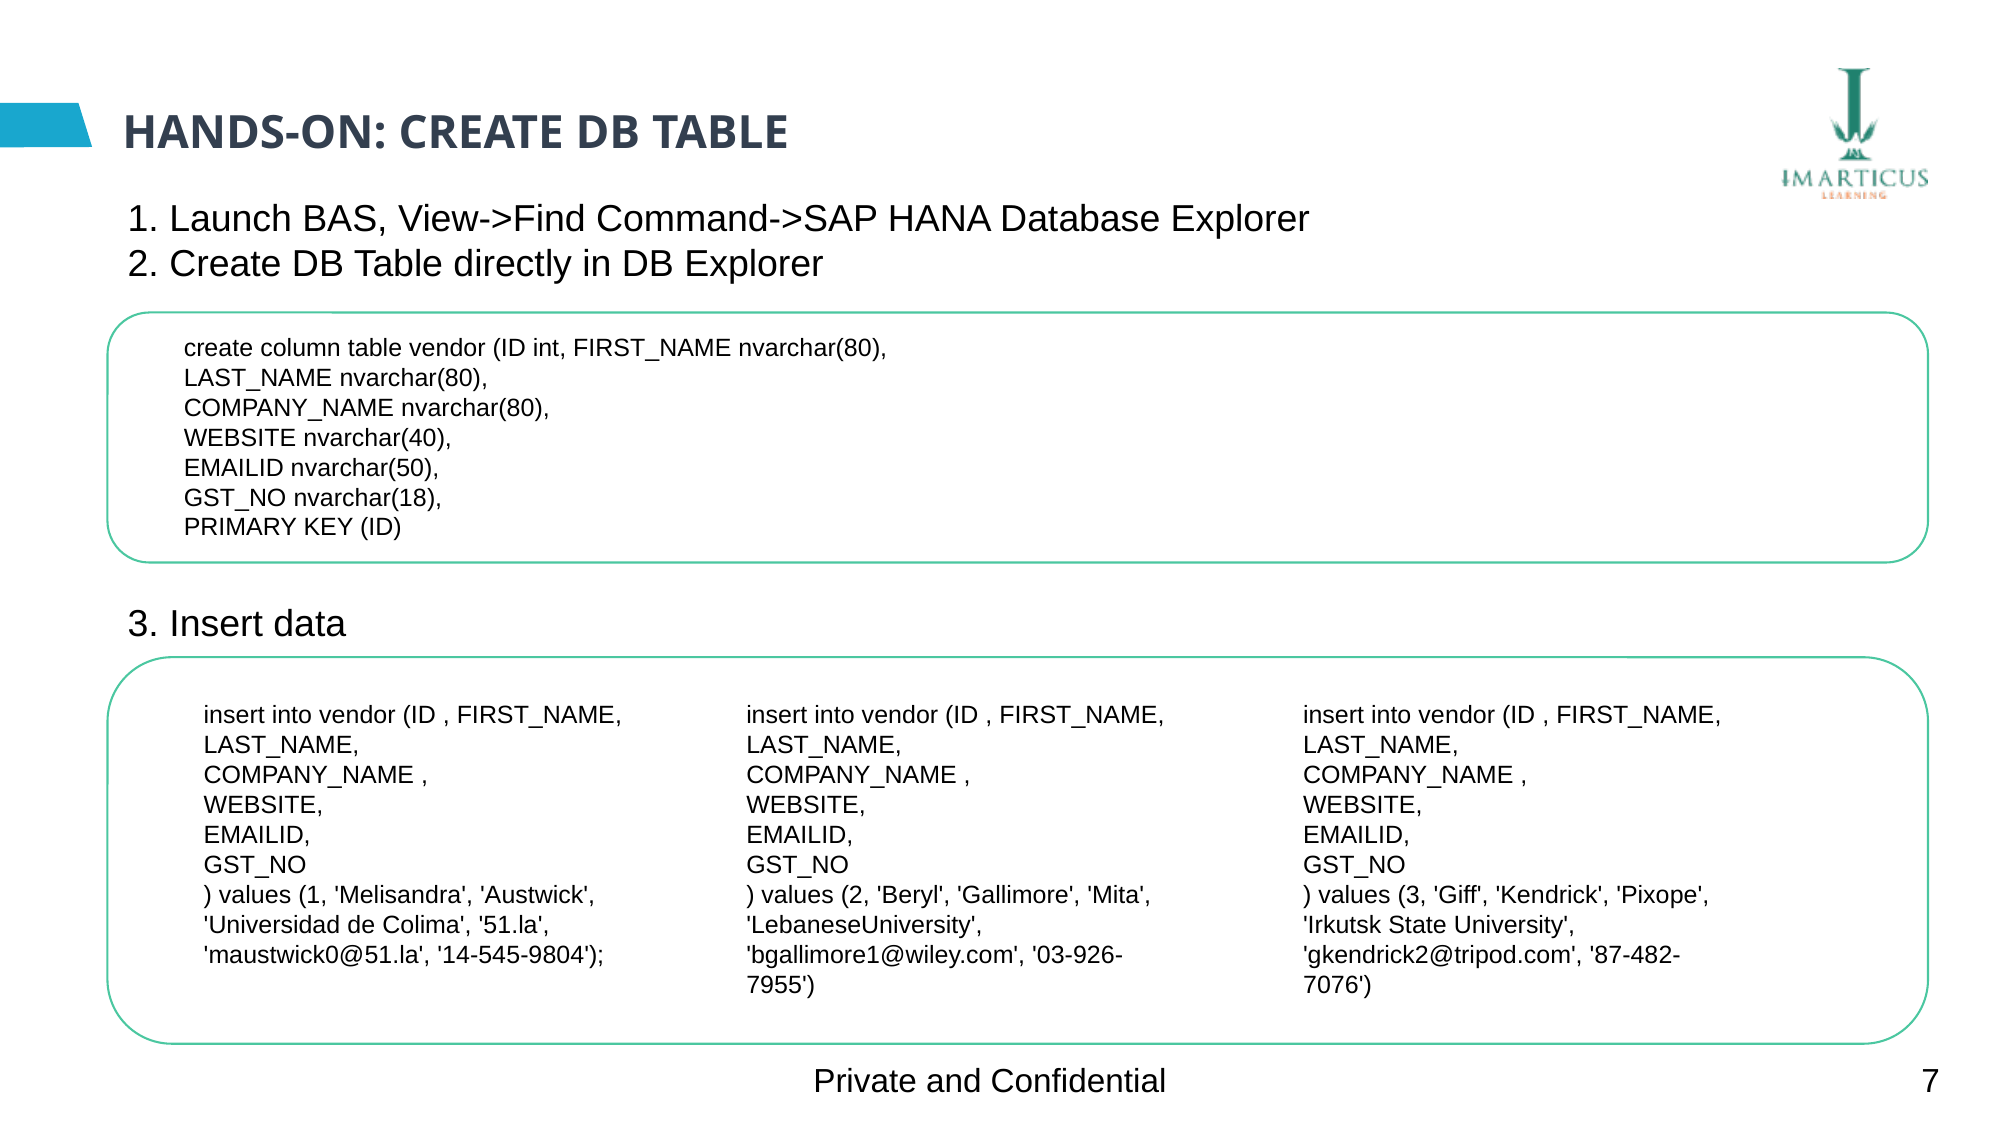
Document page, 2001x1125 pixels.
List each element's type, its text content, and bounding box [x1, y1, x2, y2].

picture [1833, 68, 1928, 186]
text_box [106, 656, 1930, 1045]
title HANDS-ON: CREATE DB TABLE [107, 81, 1833, 187]
text_box [42, 30, 1896, 148]
text_box 1. Launch BAS, View->Find Command->SAP HANA Database Explorer 2. Create DB Table directly in DB Explorer 3. Insert data [113, 186, 2000, 787]
text_box insert into vendor (ID , FIRST_NAME, LAST_NAME, COMPANY_NAME , WEBSITE, EMAILID, GST_NO ) values (2, 'Beryl', 'Gallimore', 'Mita', 'LebaneseUniversity', 'bgallimore1@wiley.com', '03-926-7955') [731, 691, 1193, 1006]
text_box [106, 311, 1930, 564]
text_box insert into vendor (ID , FIRST_NAME, LAST_NAME, COMPANY_NAME , WEBSITE, EMAILID, GST_NO ) values (3, 'Giff', 'Kendrick', 'Pixope', 'Irkutsk State University', 'gkendrick2@tripod.com', '87-482-7076') [1288, 691, 1750, 1006]
